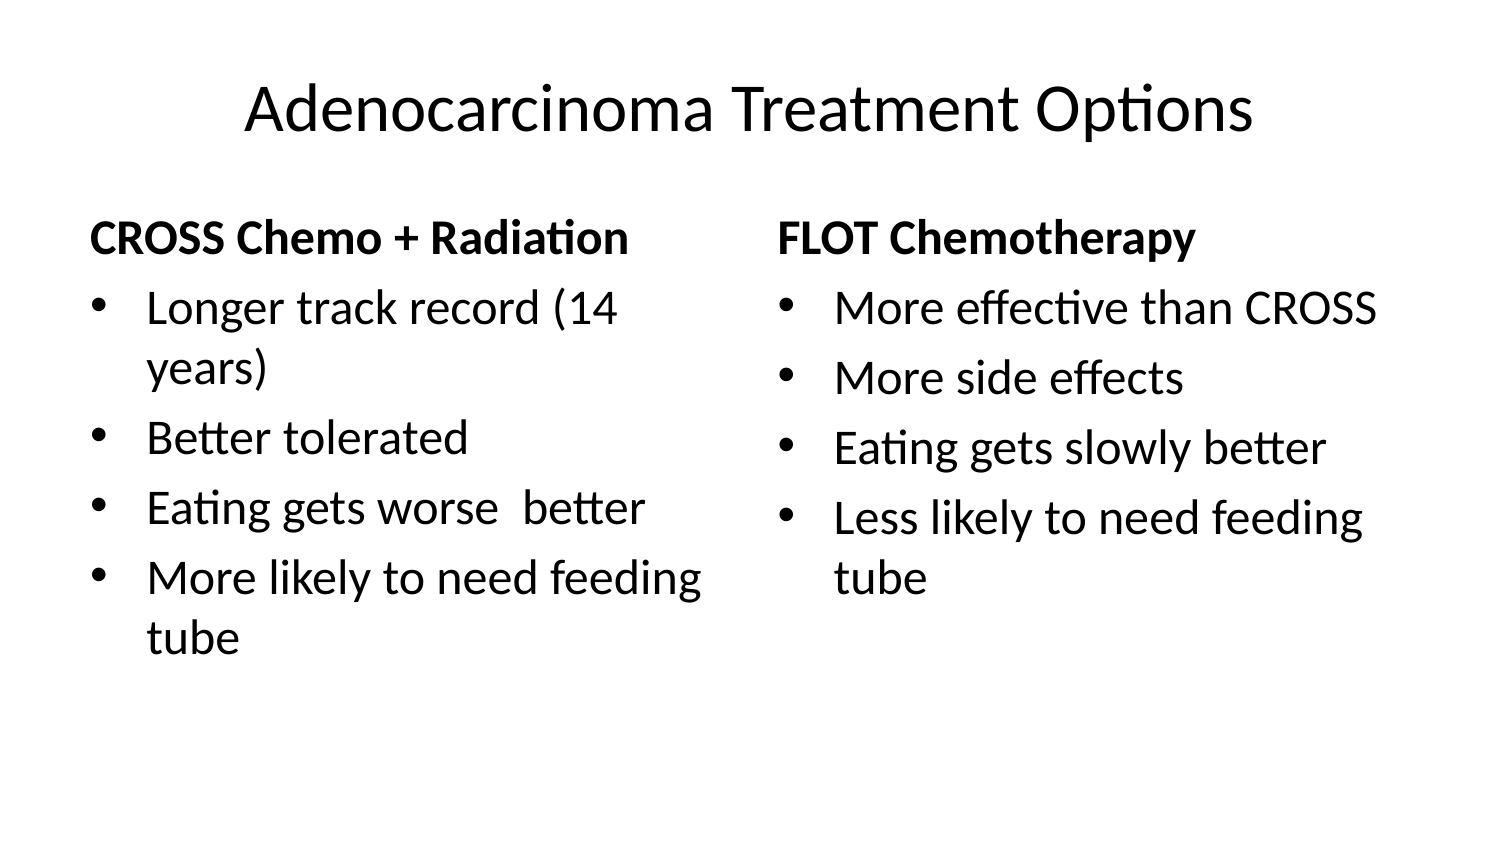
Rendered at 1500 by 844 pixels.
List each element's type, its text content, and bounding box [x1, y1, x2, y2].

list FLOT Chemotherapy More effective than CROSS More side effects Eating gets slowly better Less likely to need feeding tube [762, 196, 1425, 754]
title Adenocarcinoma Treatment Options [75, 33, 1425, 175]
